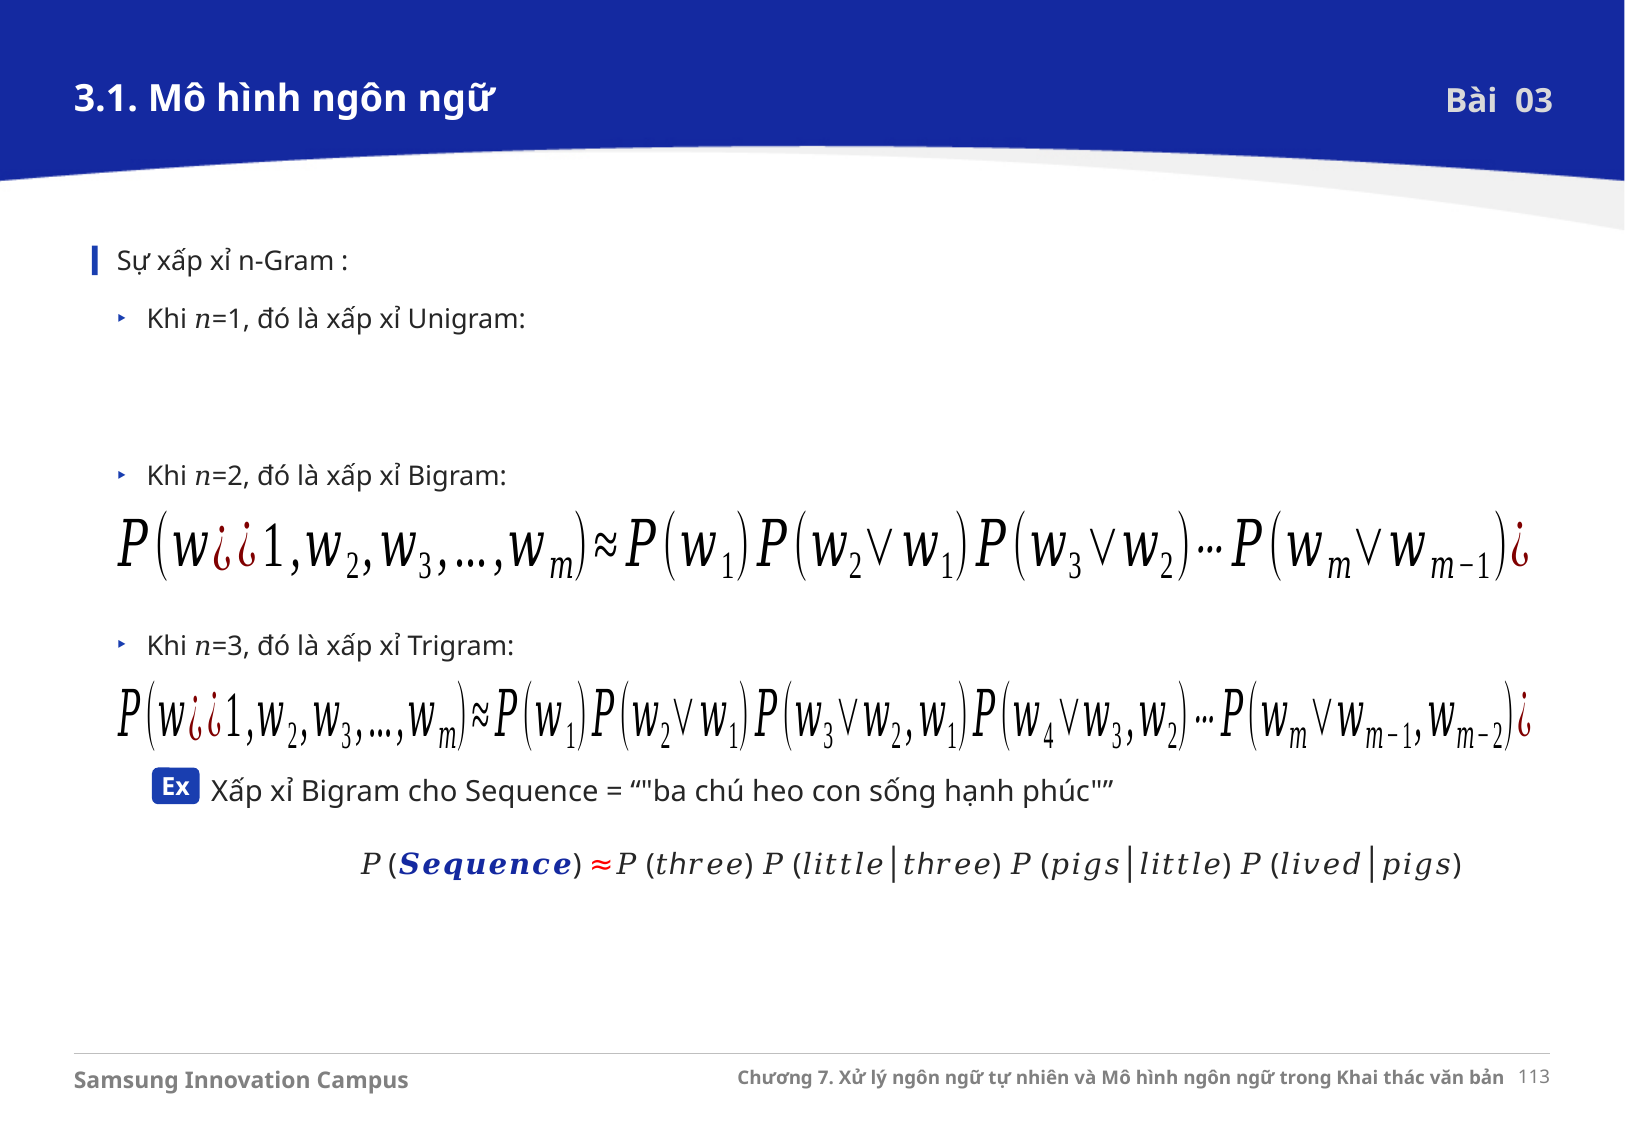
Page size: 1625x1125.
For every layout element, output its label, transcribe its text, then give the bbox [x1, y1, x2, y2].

text_box Ex [150, 766, 201, 806]
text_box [116, 616, 1533, 759]
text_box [91, 243, 1533, 277]
text_box Xấp xỉ Bigram cho Sequence = “"ba chú heo con sống hạnh phúc"” 𝑃 (𝑺𝒆𝒒𝒖𝒆𝒏𝒄𝒆) ≈𝑃 (𝑡ℎ𝑟𝑒𝑒) 𝑃 (𝑙𝑖𝑡𝑡𝑙𝑒│𝑡ℎ𝑟𝑒𝑒) 𝑃 (𝑝𝑖𝑔𝑠│𝑙𝑖𝑡𝑡𝑙𝑒) 𝑃 (𝑙𝑖𝑣𝑒𝑑│𝑝𝑖𝑔𝑠) [196, 759, 1513, 907]
picture [0, 0, 1625, 1125]
text_box Khi 𝑛=1, đó là xấp xỉ Unigram: [116, 289, 1534, 347]
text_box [73, 73, 1554, 120]
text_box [115, 446, 1533, 589]
